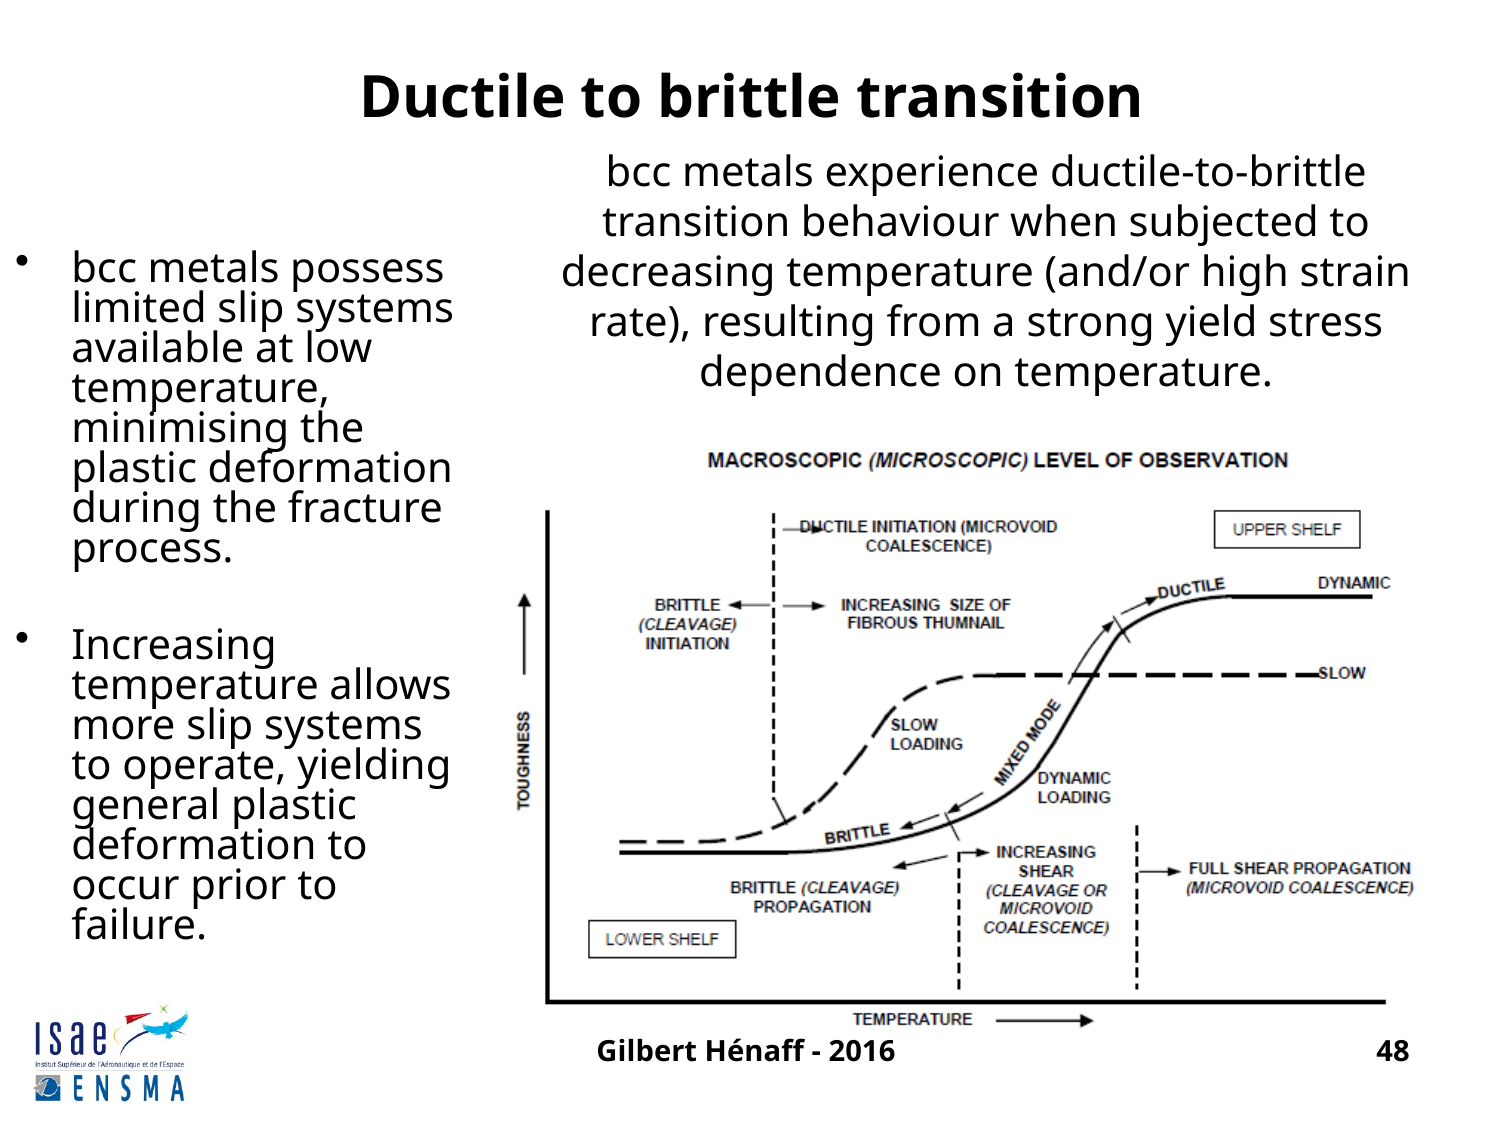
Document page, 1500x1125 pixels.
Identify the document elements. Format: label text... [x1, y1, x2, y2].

picture [501, 432, 1440, 1038]
slide_number 48 [1074, 1047, 1425, 1103]
picture [29, 999, 192, 1108]
text_box bcc metals experience ductile-to-brittle transition behaviour when subjected to decreasing temperature (and/or high strain rate), resulting from a strong yield stress dependence on temperature. [501, 137, 1471, 403]
footer Gilbert Hénaff - 2016 [512, 1047, 988, 1103]
title Ductile to brittle transition [76, 0, 1427, 188]
list bcc metals possess limited slip systems available at low temperature, minimising the plastic deformation during the fracture process. Increasing temperature allows more slip systems to operate, yielding general plastic deformation to occur prior to failure. [0, 243, 488, 986]
